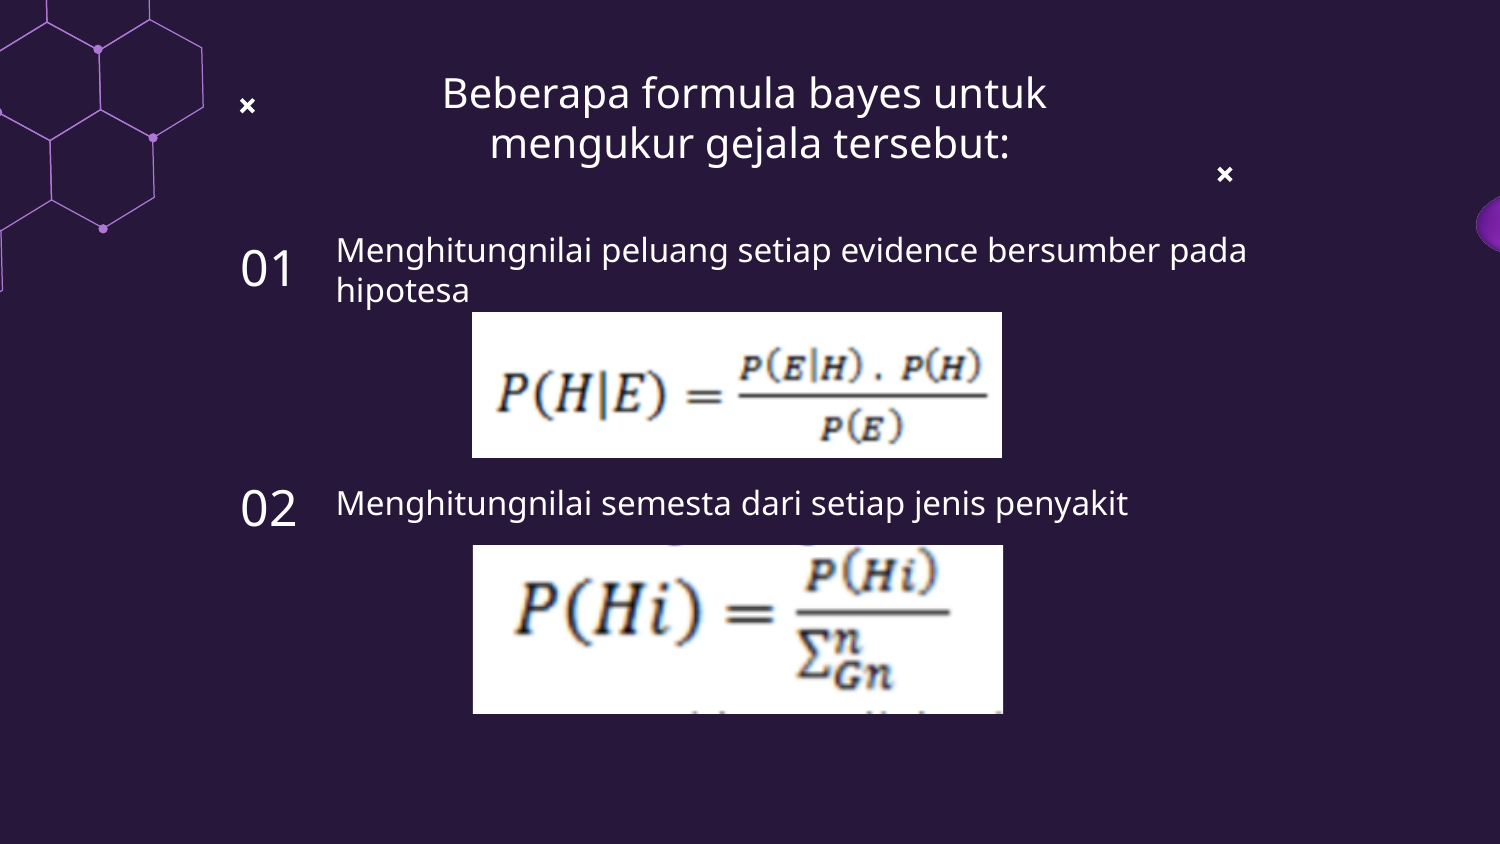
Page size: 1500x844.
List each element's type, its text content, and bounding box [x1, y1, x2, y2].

picture [472, 311, 1002, 458]
subtitle Menghitungnilai semesta dari setiap jenis penyakit [320, 481, 1480, 562]
title 02 [188, 466, 350, 546]
subtitle Menghitungnilai peluang setiap evidence bersumber pada hipotesa [320, 249, 1400, 329]
picture [472, 545, 1004, 715]
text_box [240, 99, 254, 113]
picture [1451, 154, 1500, 331]
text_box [1218, 167, 1232, 181]
title Beberapa formula bayes untuk mengukur gejala tersebut: [118, 51, 1382, 146]
title 01 [188, 226, 350, 307]
